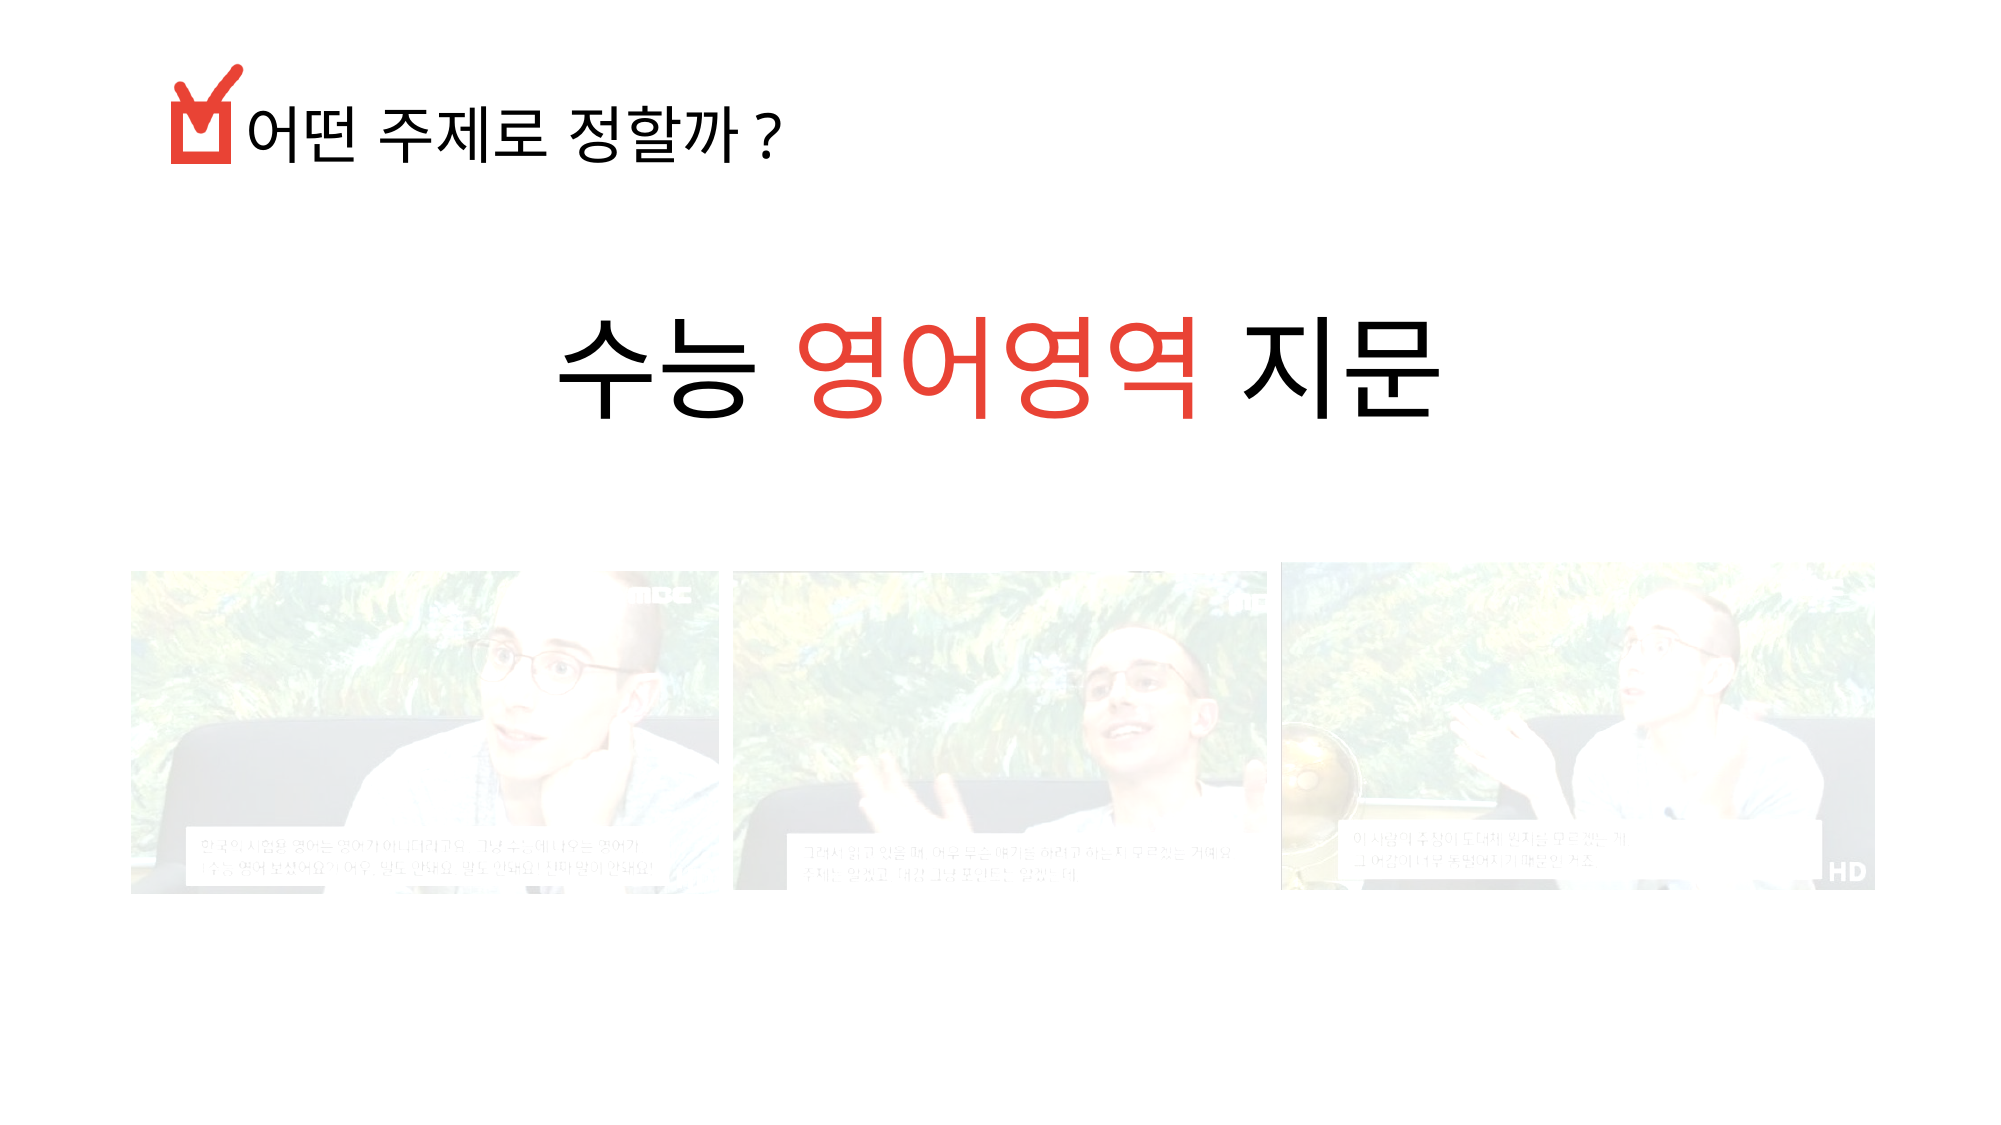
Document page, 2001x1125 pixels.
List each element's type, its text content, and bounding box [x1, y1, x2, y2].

text_box 수능 영어영역 지문 [539, 290, 1461, 441]
text_box 어떤 주제로 정할까? [249, 88, 798, 178]
picture [1281, 562, 1875, 891]
picture [733, 571, 1267, 890]
picture [159, 63, 249, 184]
picture [131, 571, 719, 894]
